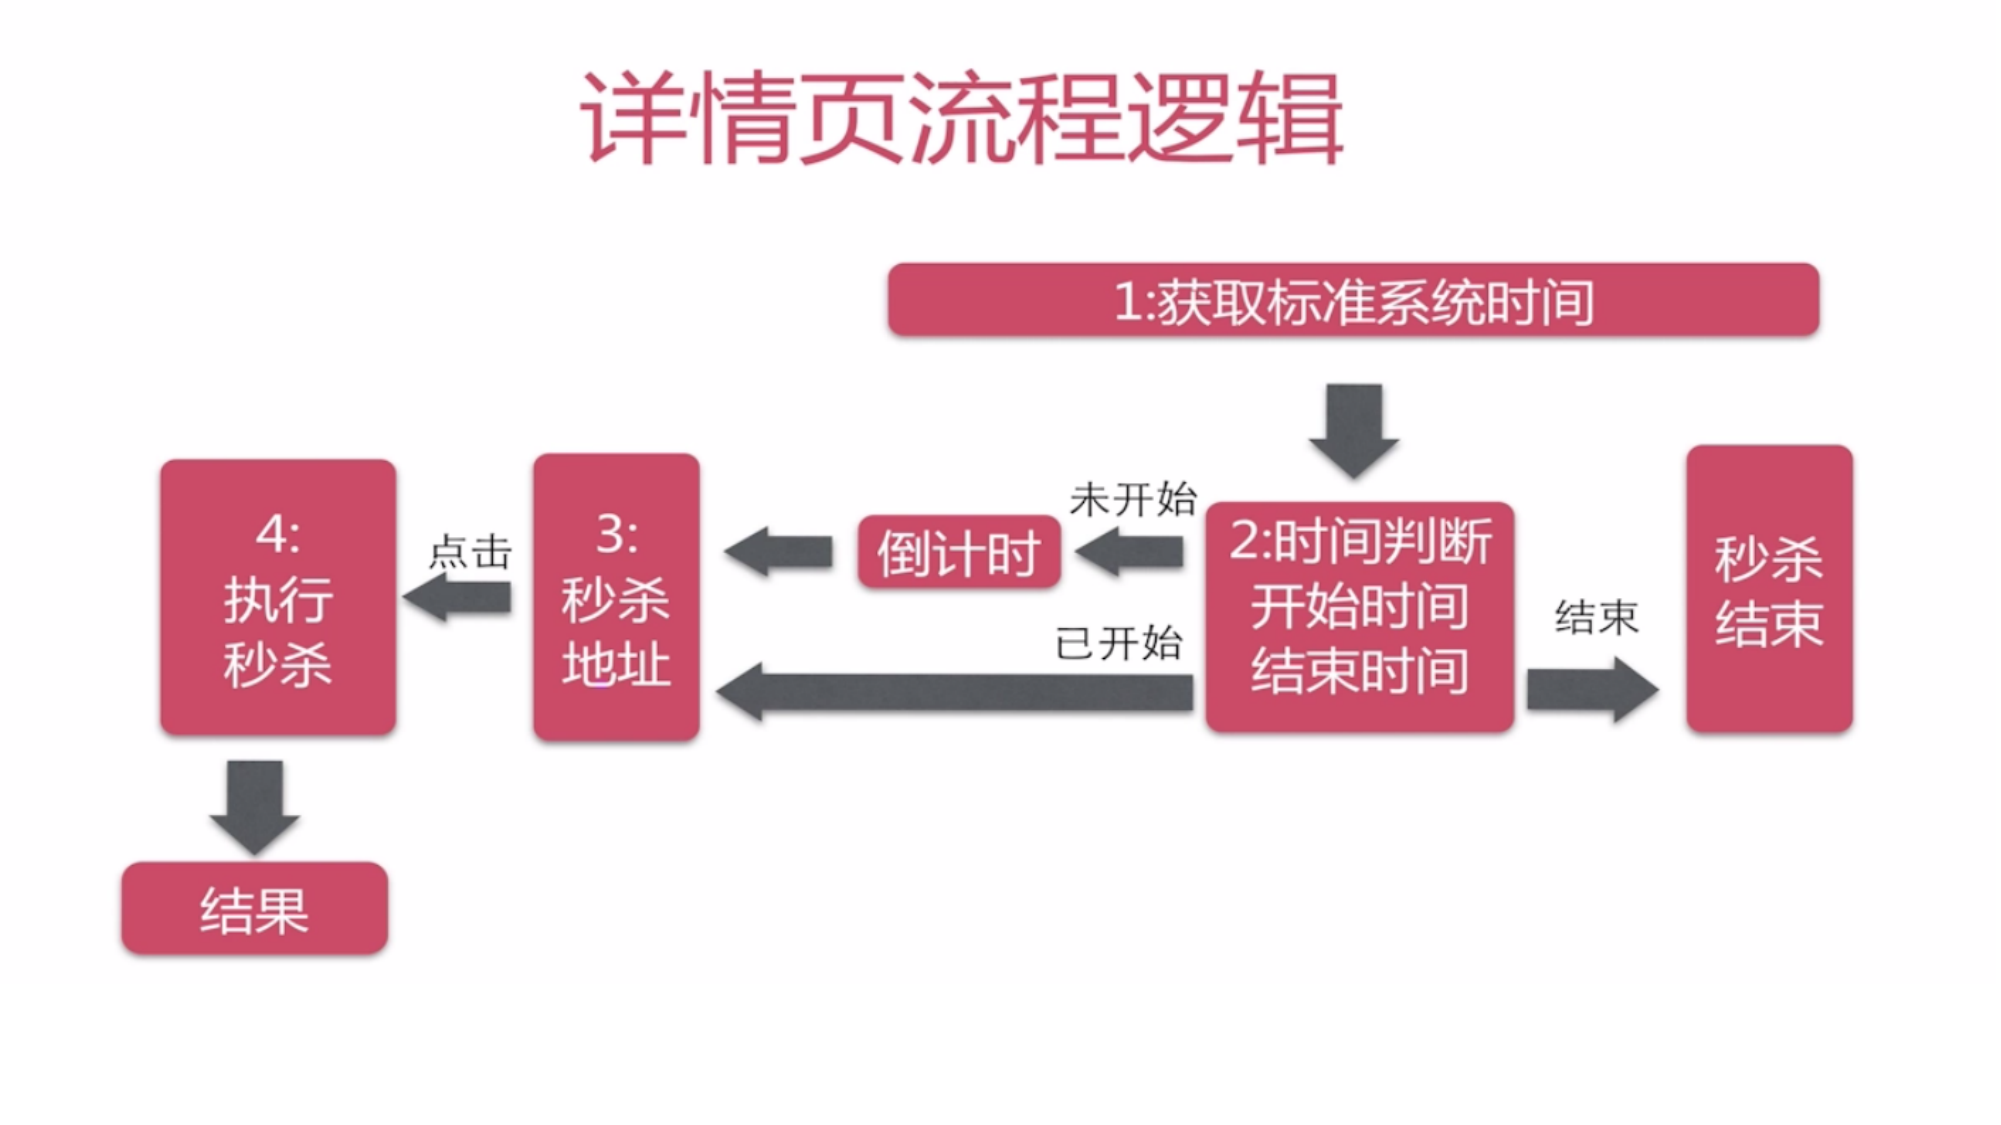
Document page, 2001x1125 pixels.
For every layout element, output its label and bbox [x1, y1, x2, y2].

picture [0, 0, 1996, 985]
